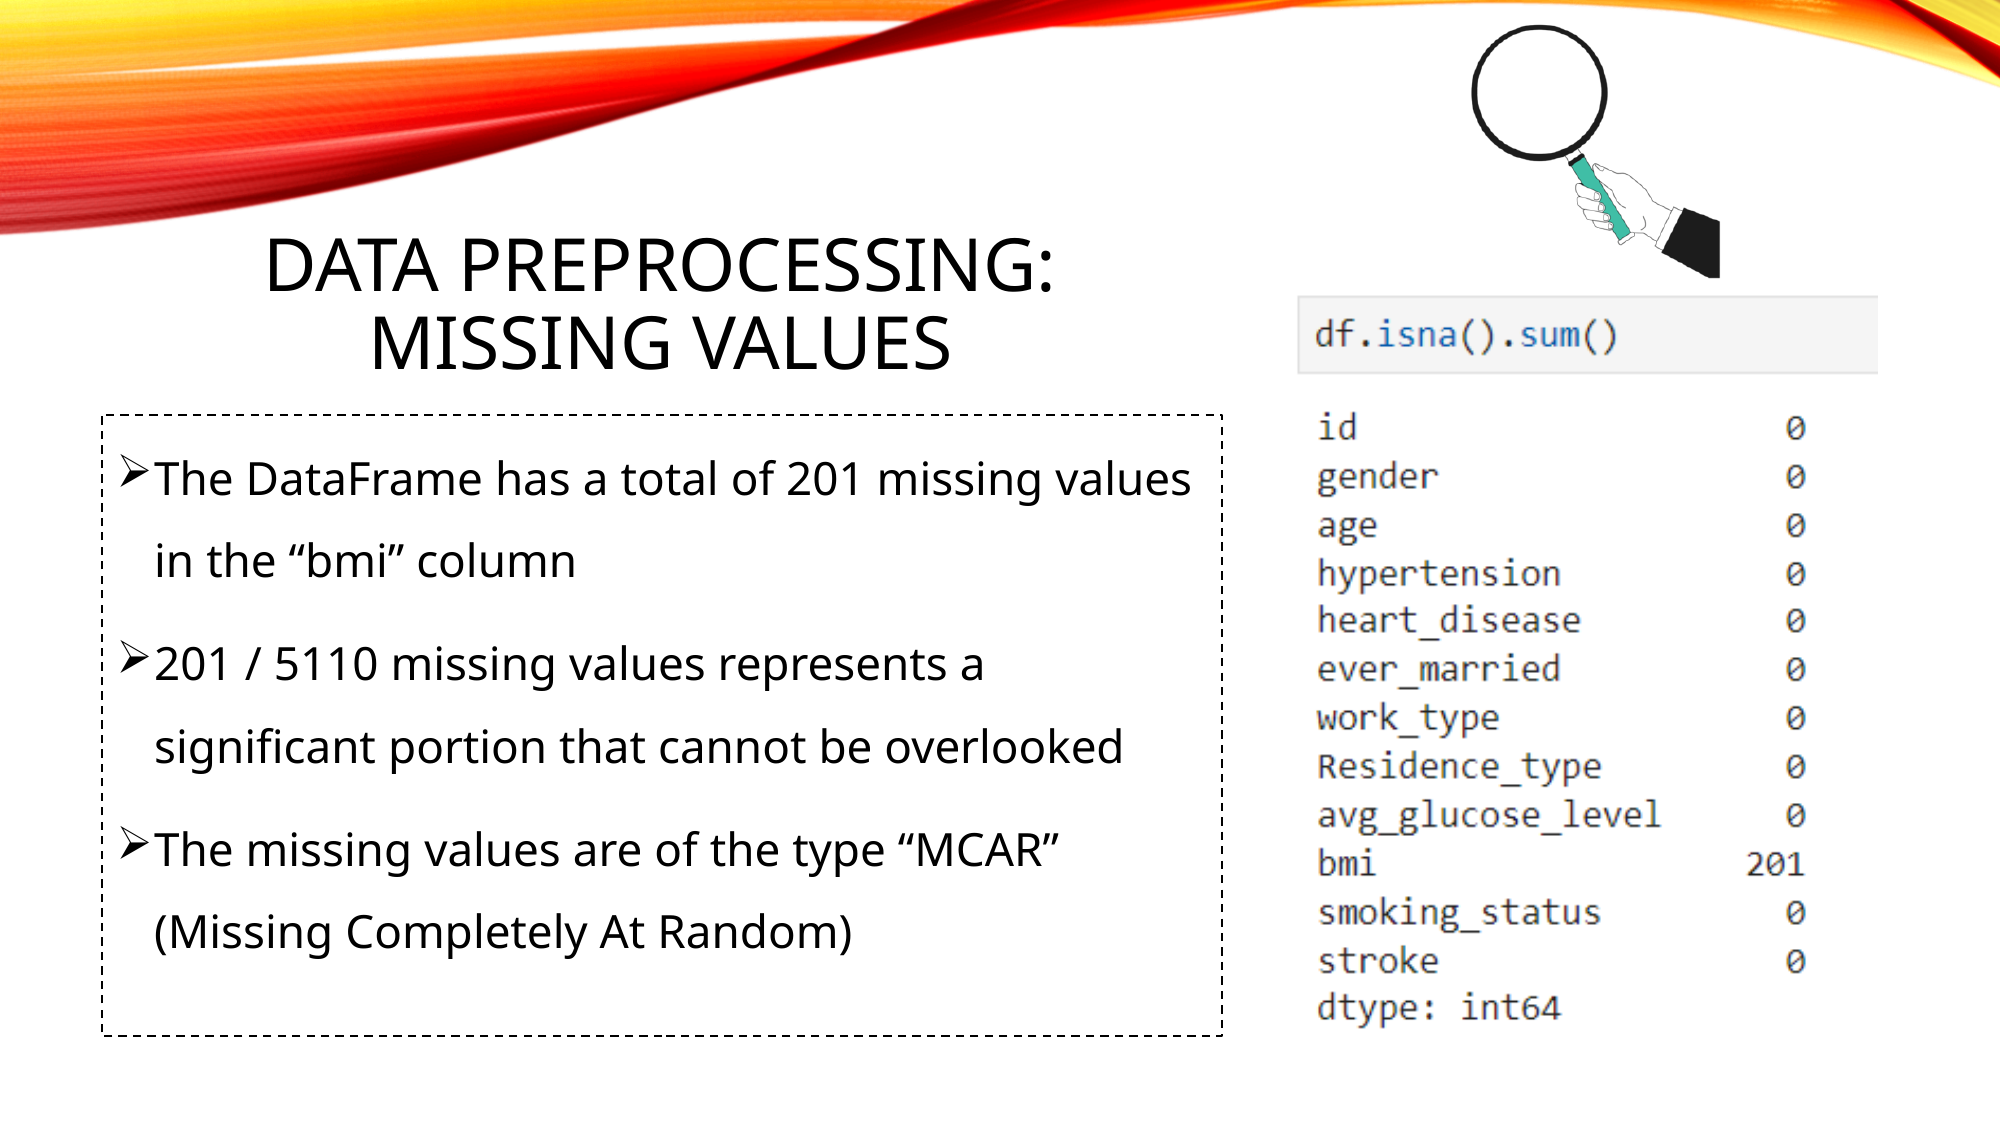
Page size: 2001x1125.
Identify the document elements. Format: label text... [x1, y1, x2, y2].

title Data Preprocessing: Missing Values [99, 219, 1221, 394]
list The DataFrame has a total of 201 missing values in the “bmi” column 201 / 5110 missing values represents a significant portion that cannot be overlooked The missing values are of the type “MCAR” (Missing Completely At Random) [101, 414, 1223, 1037]
picture [0, 0, 2000, 1037]
